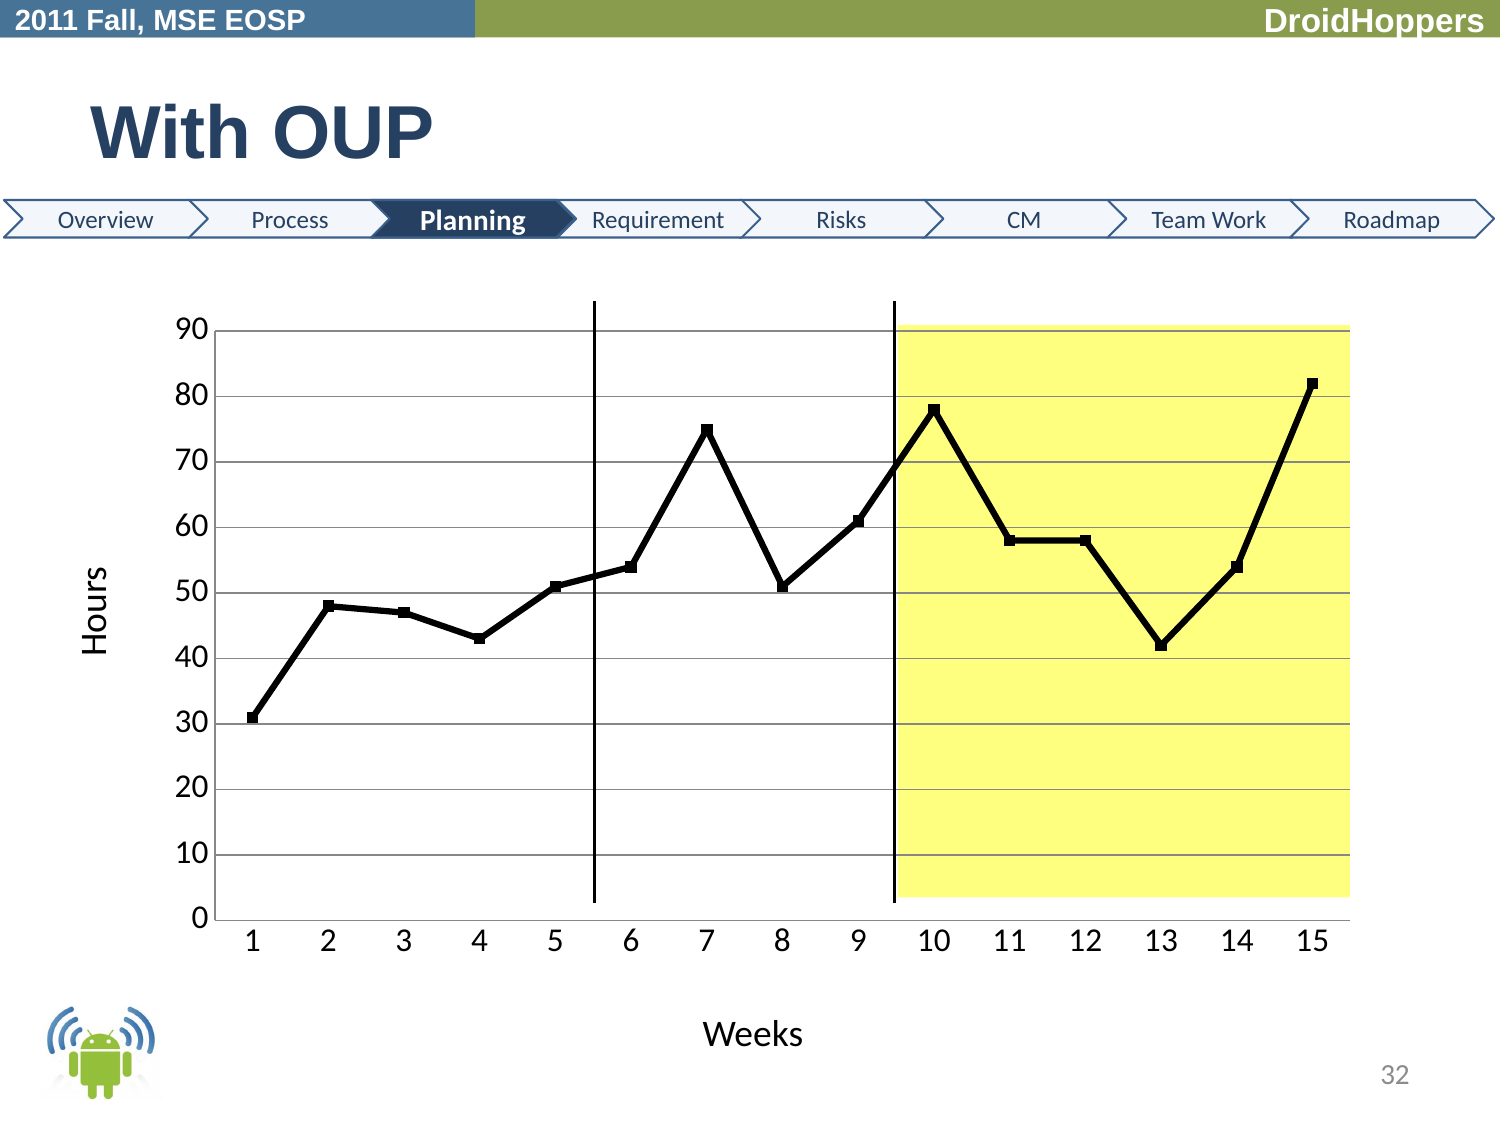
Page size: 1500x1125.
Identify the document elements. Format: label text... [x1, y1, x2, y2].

slide_number 32 [1074, 1042, 1425, 1103]
text_box Weeks [674, 1001, 832, 1062]
chart [149, 299, 1376, 973]
picture [37, 1006, 163, 1100]
text_box Planning [369, 197, 578, 240]
title With OUP [75, 57, 1425, 200]
text_box Hours [61, 535, 121, 688]
